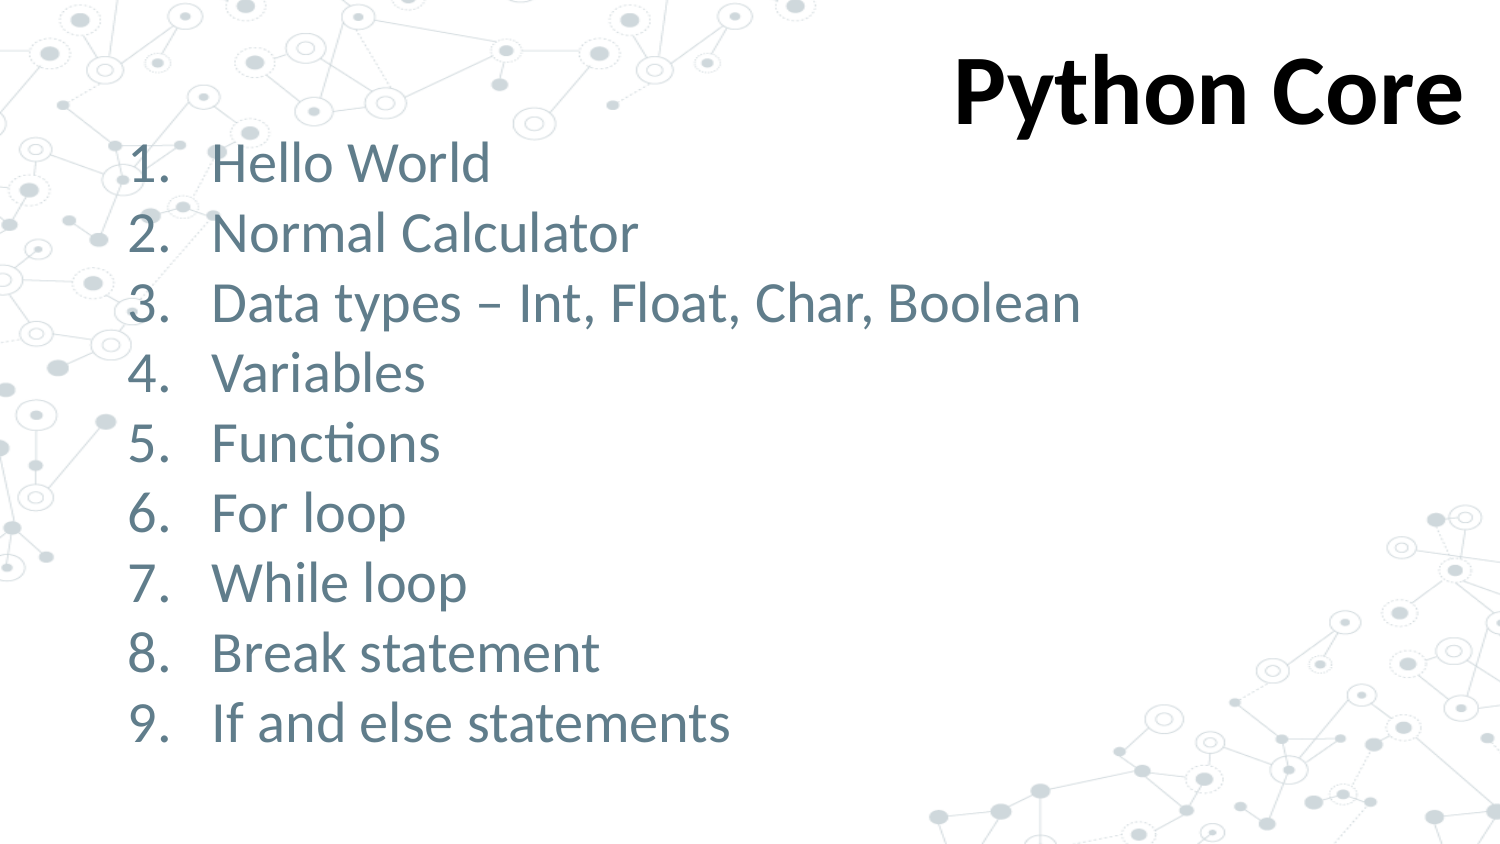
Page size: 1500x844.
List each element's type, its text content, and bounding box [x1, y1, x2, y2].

picture [0, 0, 730, 844]
title Python Core [730, 0, 1500, 160]
subtitle Hello World Normal Calculator Data types – Int, Float, Char, Boolean Variables Functions For loop While loop Break statement If and else statements [112, 109, 1309, 844]
picture [1309, 160, 1500, 844]
